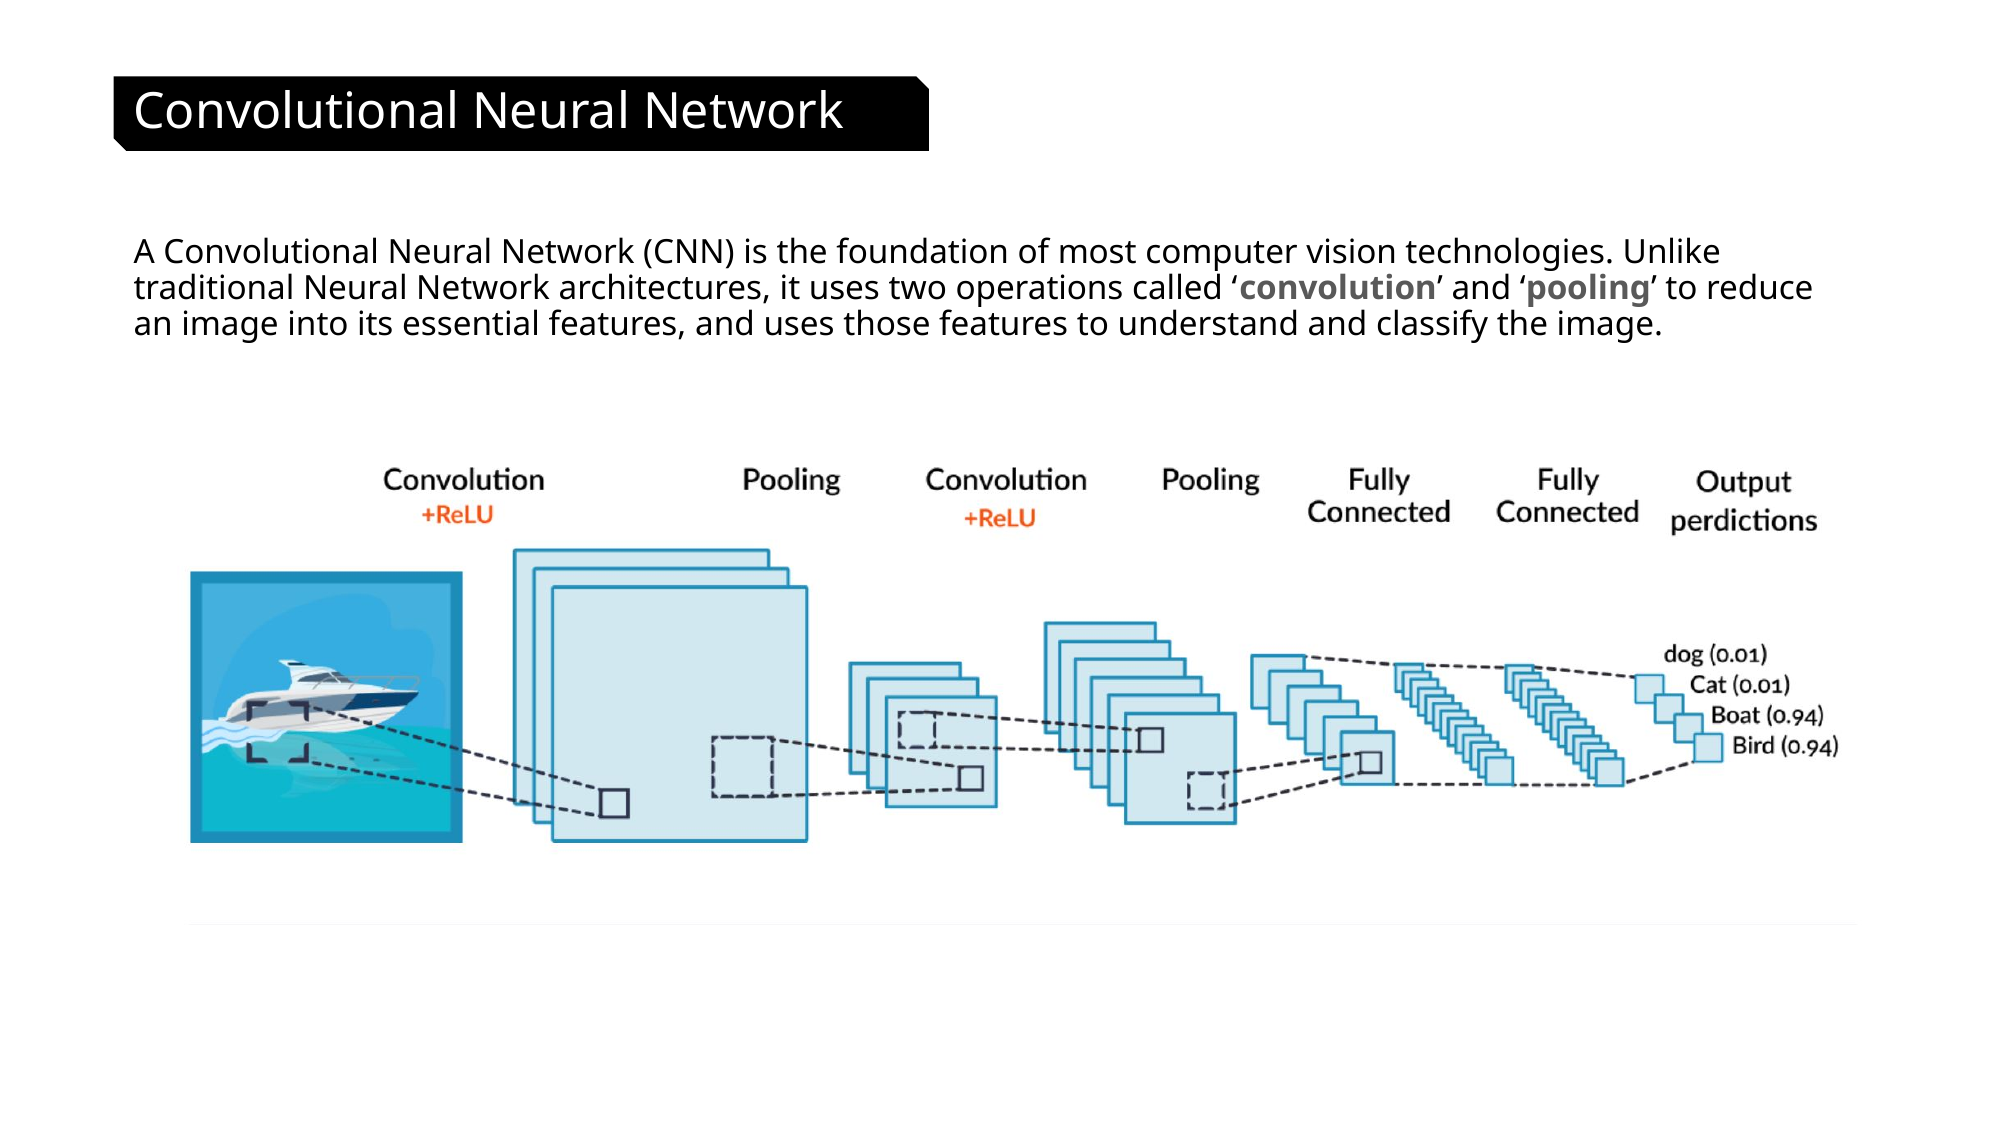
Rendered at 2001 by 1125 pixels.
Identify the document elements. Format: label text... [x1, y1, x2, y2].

picture [164, 408, 1894, 925]
list Convolutional Neural Network A Convolutional Neural Network (CNN) is the foundation of most computer vision technologies. Unlike traditional Neural Network architectures, it uses two operations called ‘convolution’ and ‘pooling’ to reduce an image into its essential features, and uses those features to understand and classify the image. [118, 77, 1844, 1014]
text_box [113, 76, 917, 143]
